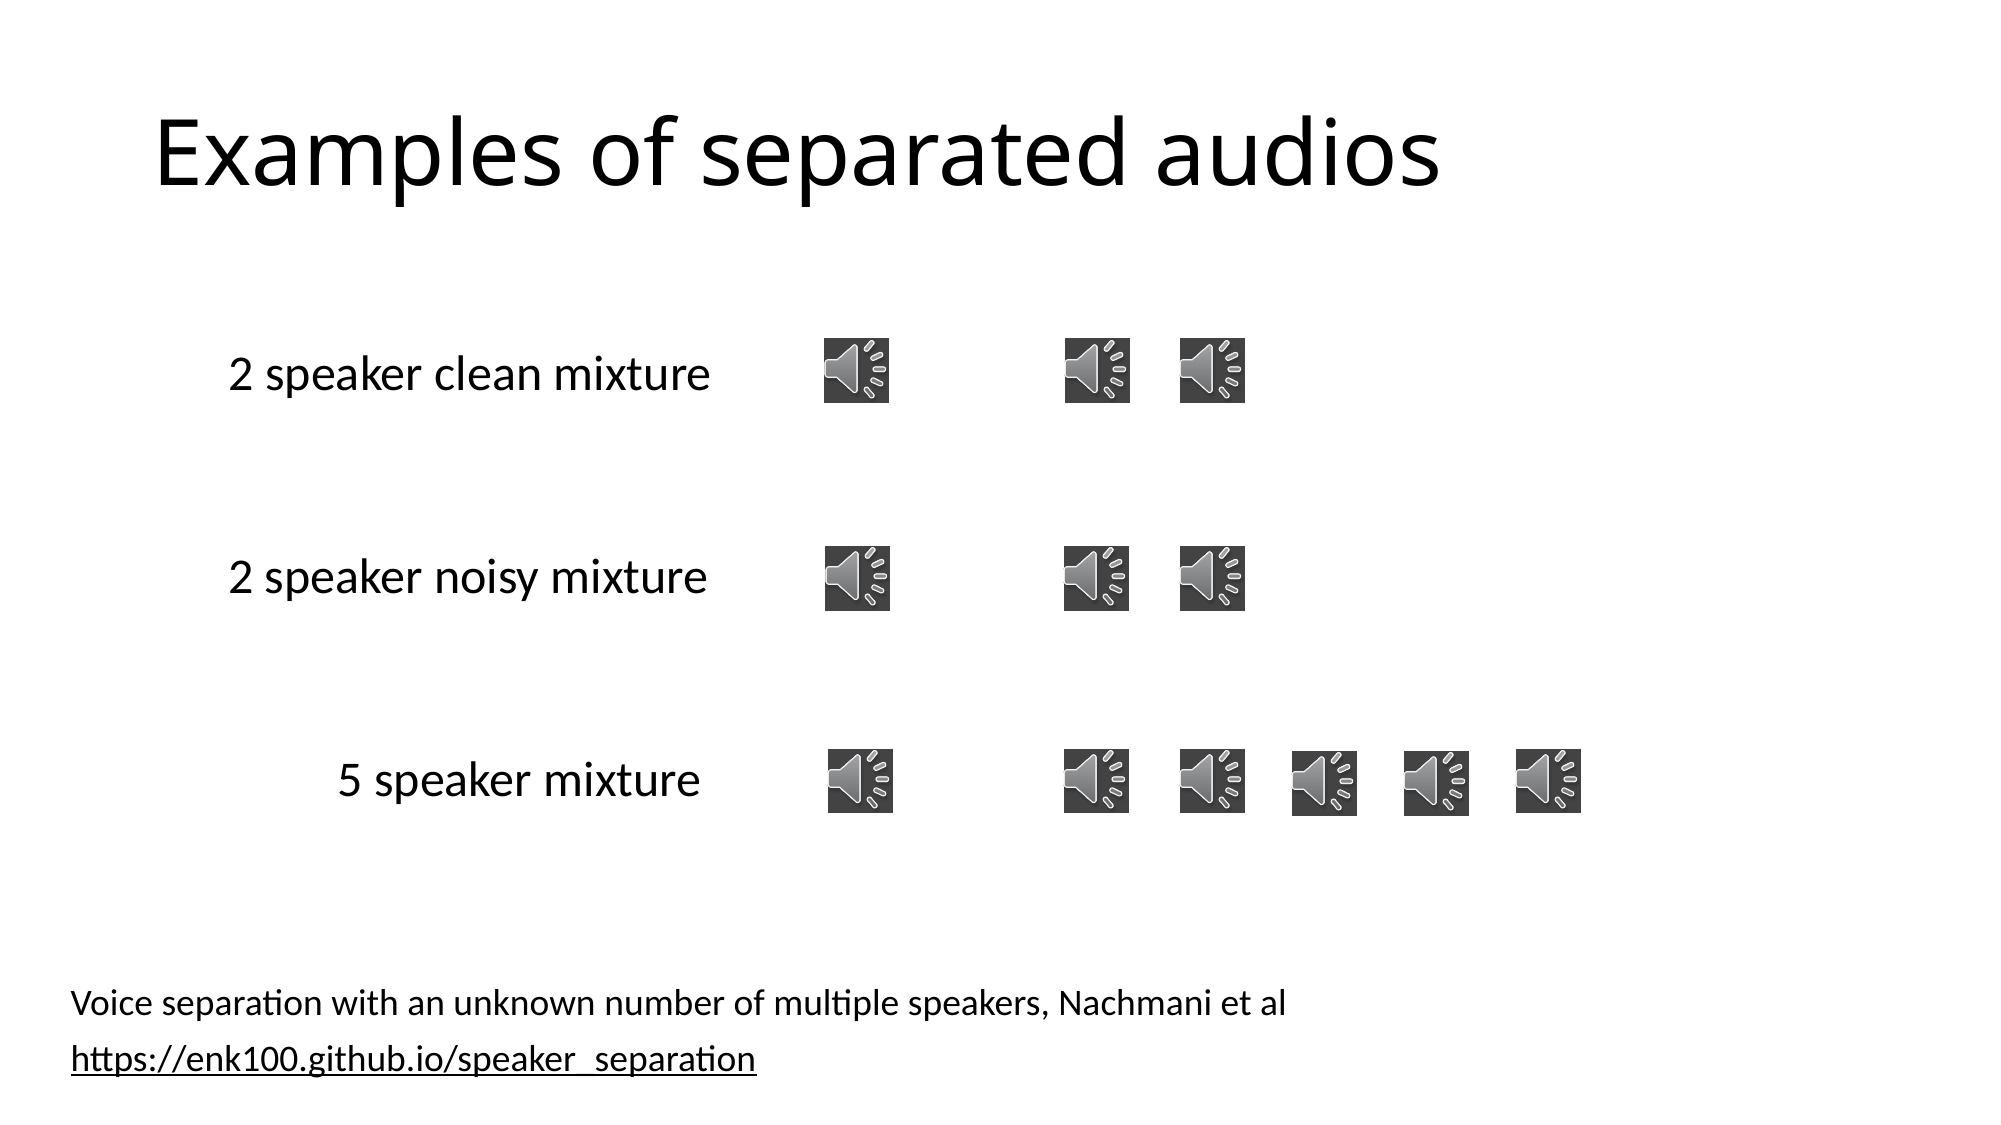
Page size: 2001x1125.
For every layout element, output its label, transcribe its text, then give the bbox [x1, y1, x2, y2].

text_box https://enk100.github.io/speaker_separation [55, 1031, 1056, 1087]
picture [1063, 747, 1130, 815]
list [826, 747, 894, 815]
picture [1402, 749, 1470, 817]
picture [823, 337, 890, 404]
picture [1063, 544, 1130, 612]
title Examples of separated audios [137, 47, 1863, 265]
text_box 2 speaker noisy mixture [213, 535, 755, 611]
picture [1179, 337, 1246, 404]
text_box Voice separation with an unknown number of multiple speakers, Nachmani et al [55, 970, 1403, 1031]
picture [1179, 544, 1246, 612]
text_box 5 speaker mixture [322, 738, 755, 814]
picture [1179, 747, 1246, 815]
picture [824, 544, 891, 612]
picture [1291, 749, 1358, 817]
picture [1063, 337, 1131, 404]
picture [1514, 747, 1582, 815]
text_box 2 speaker clean mixture [214, 332, 756, 408]
